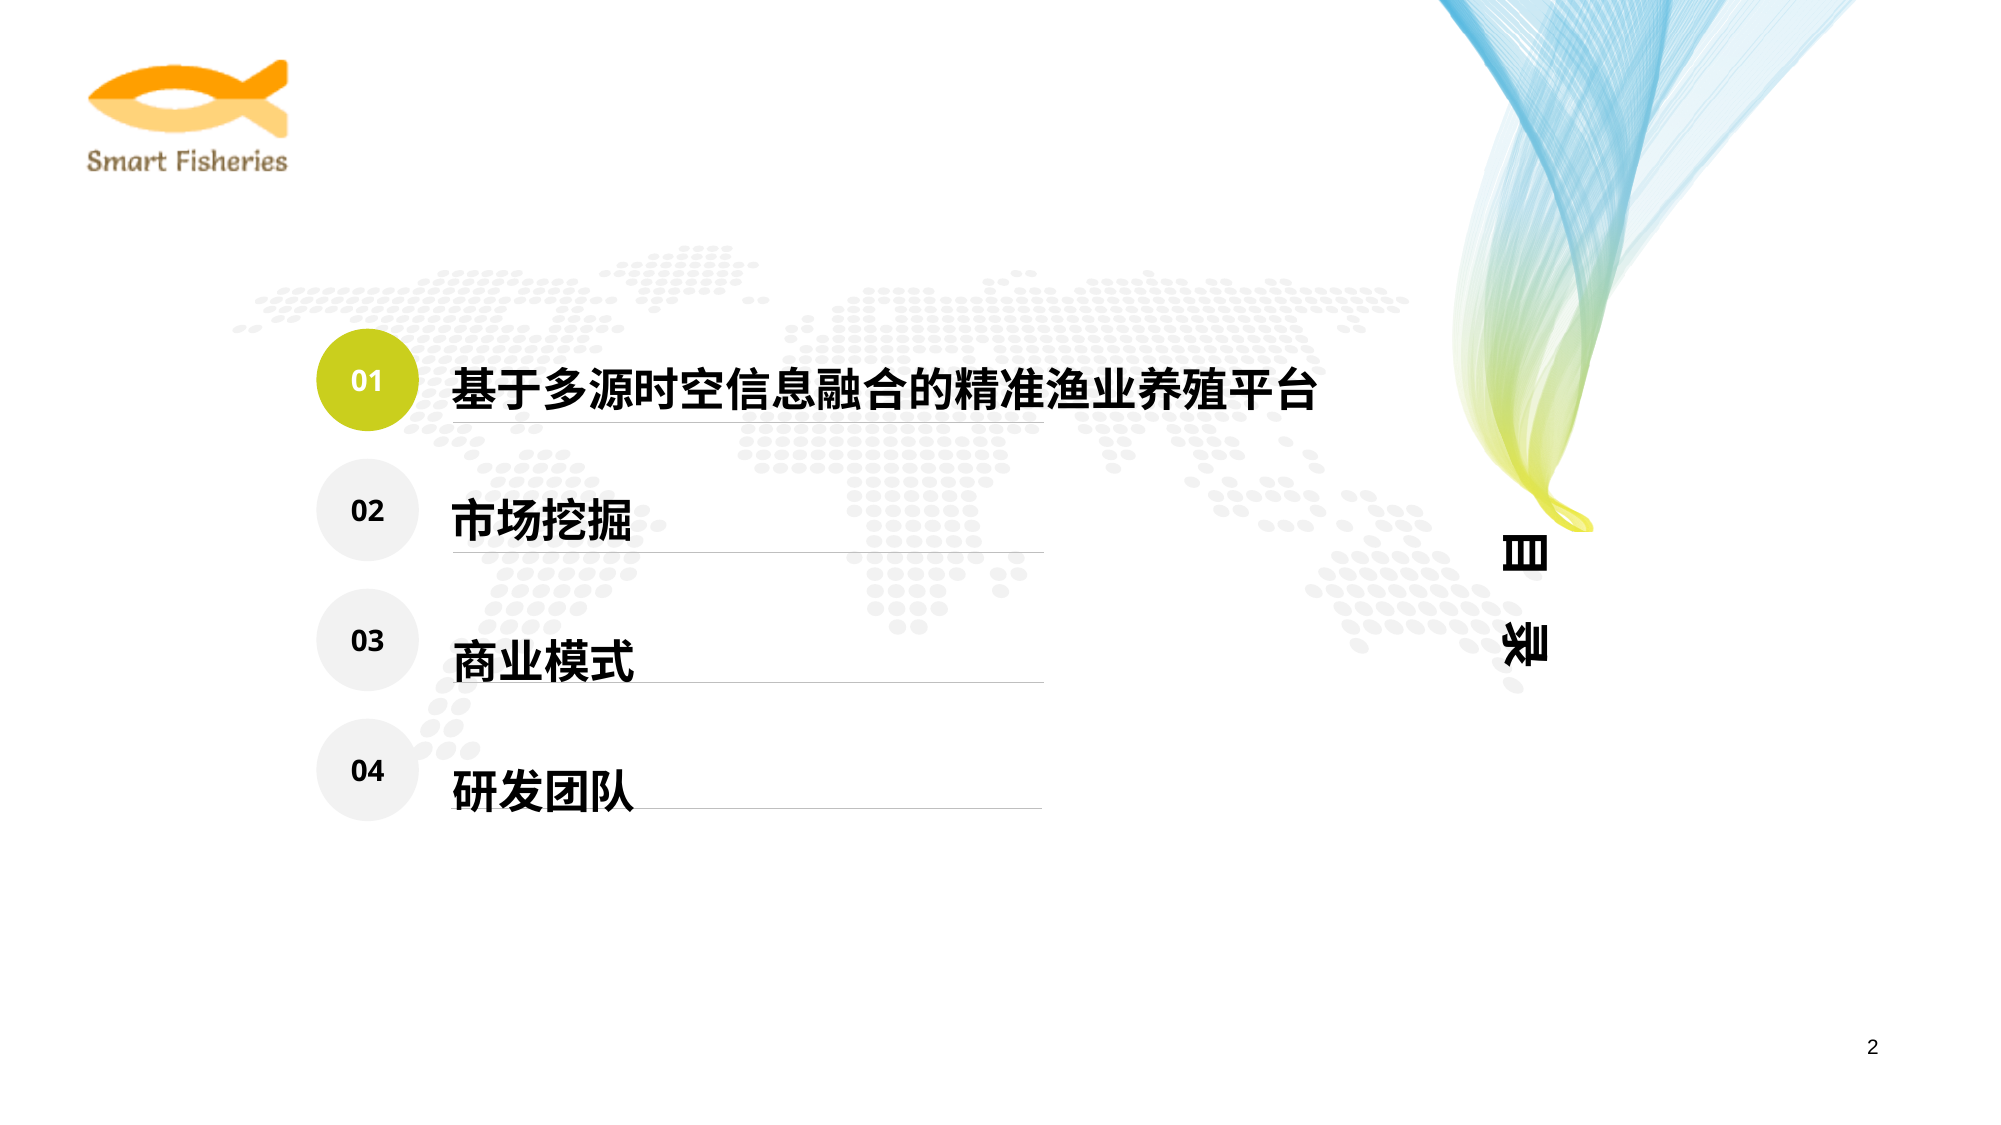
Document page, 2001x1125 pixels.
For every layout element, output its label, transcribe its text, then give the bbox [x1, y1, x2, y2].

text_box 2 [1416, 1026, 1894, 1061]
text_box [316, 428, 1188, 692]
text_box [316, 328, 1276, 432]
text_box 目 录 [1481, 532, 1573, 845]
text_box 04 [315, 760, 420, 823]
picture [52, 48, 326, 192]
picture [1276, 0, 1868, 532]
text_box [231, 245, 1544, 760]
